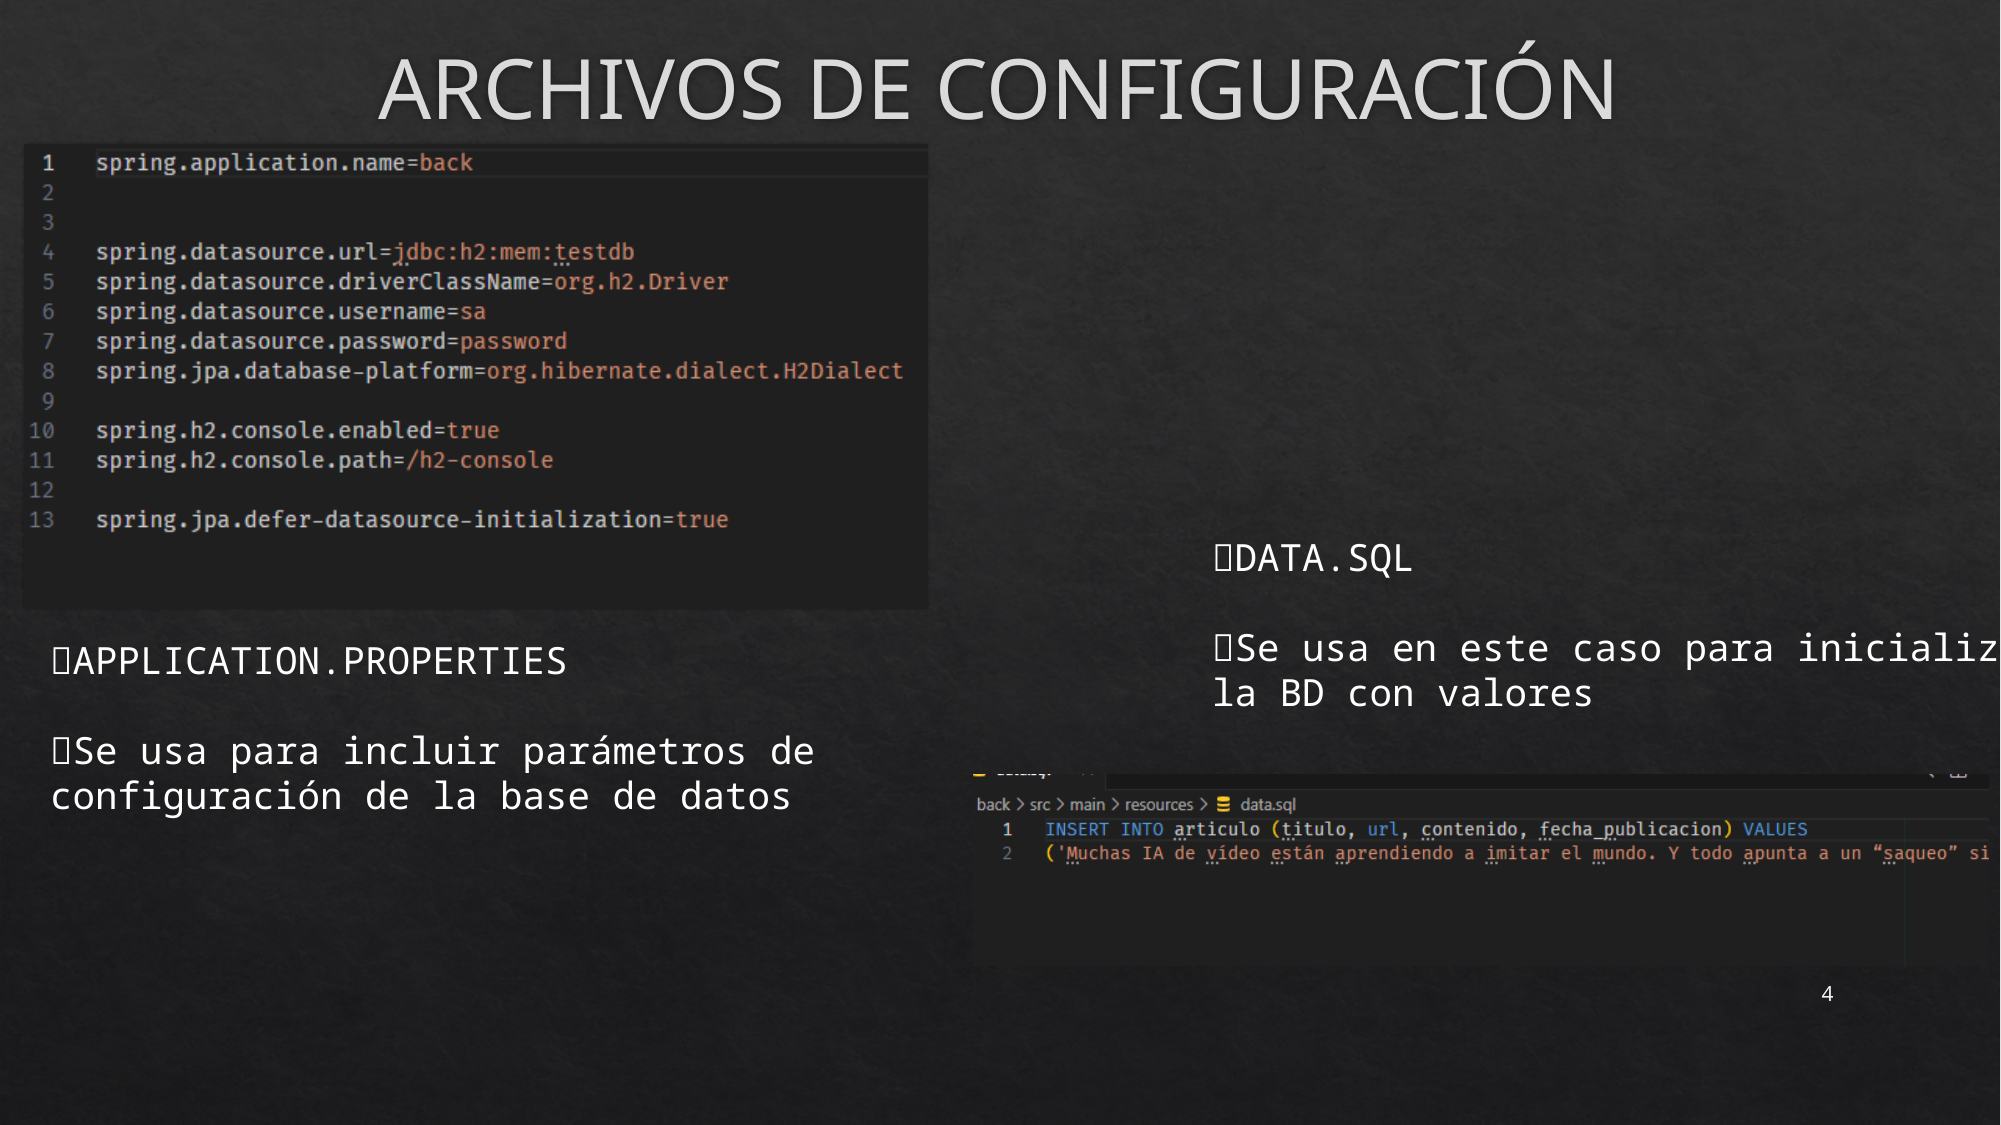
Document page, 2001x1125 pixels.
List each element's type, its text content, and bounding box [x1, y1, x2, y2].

slide_number 4 [1724, 978, 1849, 1025]
title ARCHIVOS DE CONFIGURACIÓN [149, 6, 1849, 166]
picture [973, 774, 1989, 966]
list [24, 144, 929, 609]
text_box APPLICATION.PROPERTIES Se usa para incluir parámetros de configuración de la base de datos [35, 629, 909, 825]
text_box DATA.SQL Se usa en este caso para inicializar la BD con valores [1197, 526, 2000, 722]
